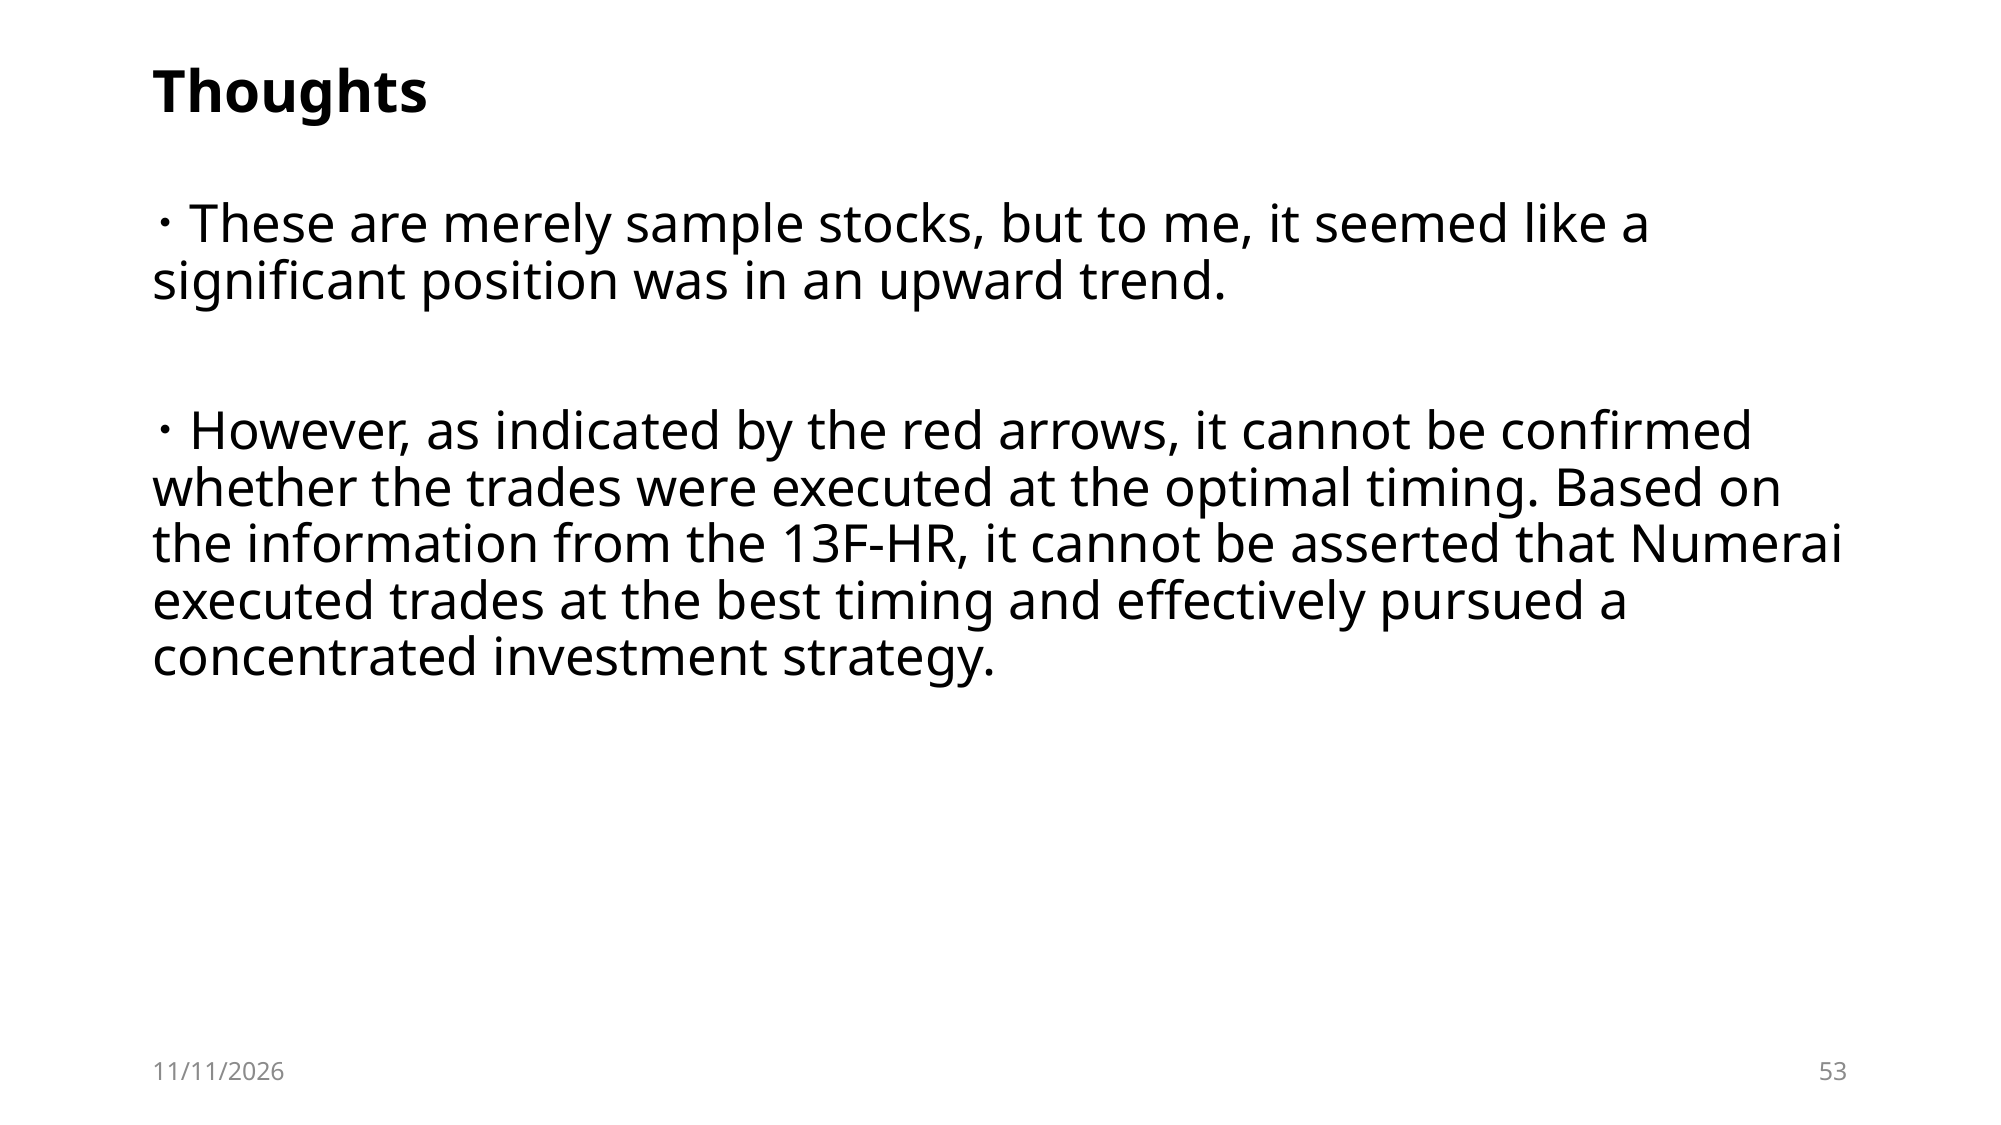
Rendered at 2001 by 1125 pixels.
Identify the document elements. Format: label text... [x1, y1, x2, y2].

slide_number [137, 1042, 588, 1103]
list ･These are merely sample stocks, but to me, it seemed like a significant position was in an upward trend. ･However, as indicated by the red arrows, it cannot be confirmed whether the trades were executed at the optimal timing. Based on the information from the 13F-HR, it cannot be asserted that Numerai executed trades at the best timing and effectively pursued a concentrated investment strategy. [137, 189, 1863, 698]
slide_number 53 [1412, 1042, 1863, 1103]
title Thoughts [137, 22, 1863, 165]
